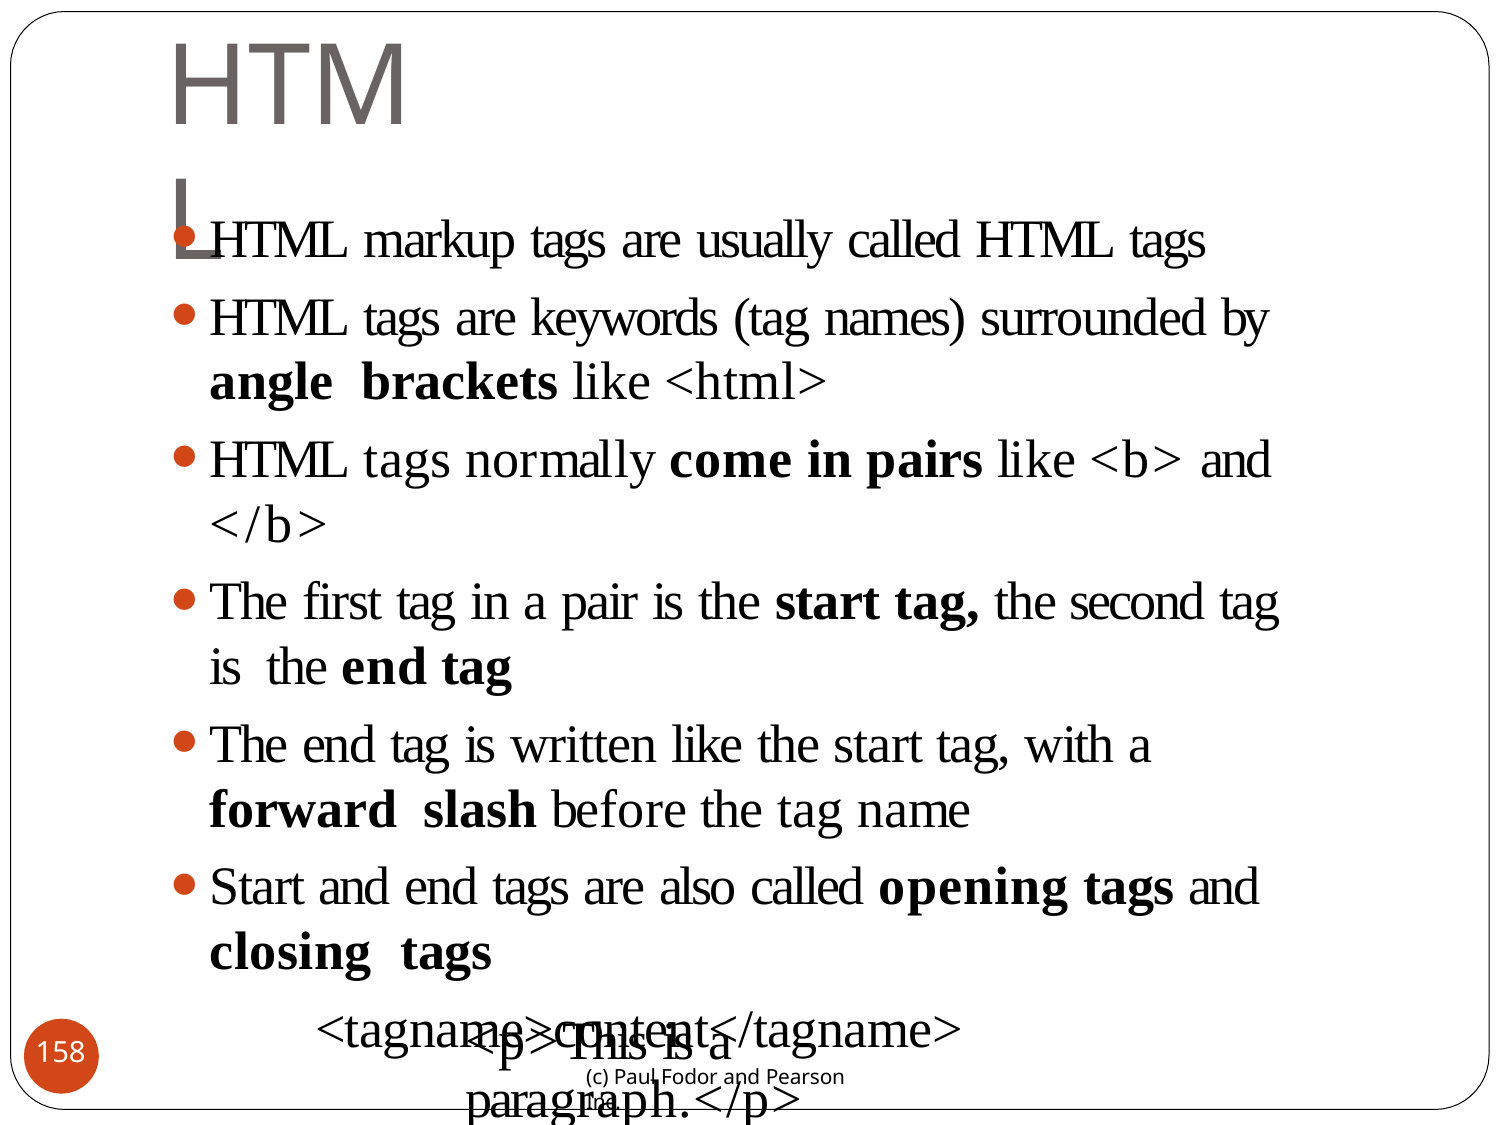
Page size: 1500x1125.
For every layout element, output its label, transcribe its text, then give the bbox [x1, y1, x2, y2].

title HTML [162, 10, 441, 188]
text_box <p>This is a paragraph.</p> [462, 1013, 1068, 1125]
text_box 158 [29, 1038, 94, 1074]
text_box HTML markup tags are usually called HTML tags HTML tags are keywords (tag names) surrounded by angle brackets like <html> HTML tags normally come in pairs like <b> and </b> The first tag in a pair is the start tag, the second tag is the end tag The end tag is written like the start tag, with a forward slash before the tag name Start and end tags are also called opening tags and closing tags <tagname>content</tagname> [162, 188, 1408, 1058]
text_box [23, 1018, 99, 1094]
footer (c) Paul Fodor and Pearson Inc. [583, 1063, 882, 1125]
